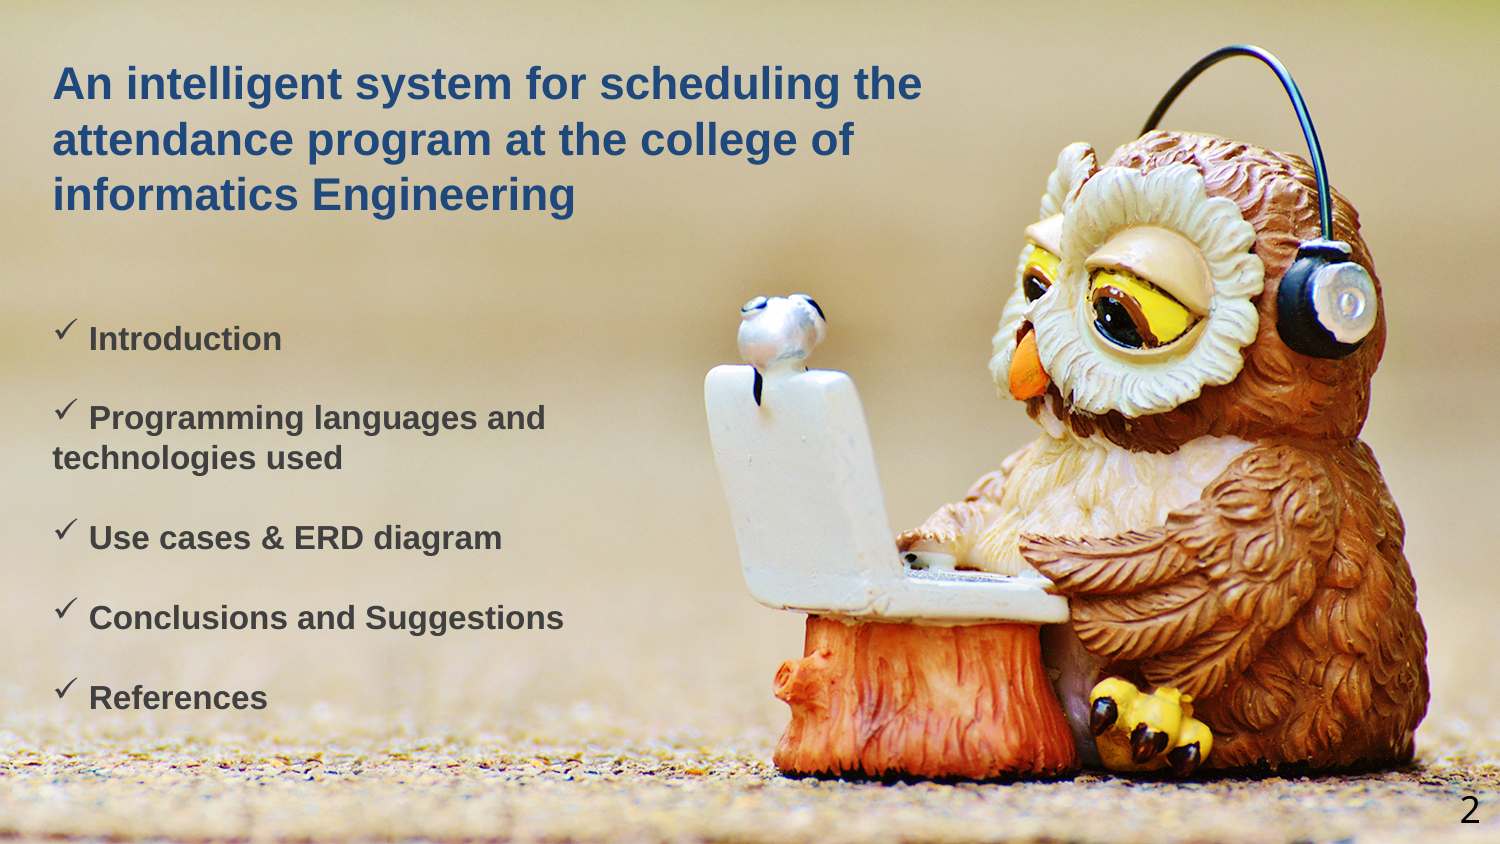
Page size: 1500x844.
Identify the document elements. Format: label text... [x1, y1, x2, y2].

text_box An intelligent system for scheduling the attendance program at the college of informatics Engineering [37, 46, 1038, 227]
text_box 2 [1391, 779, 1482, 844]
picture [0, 0, 1500, 844]
text_box Introduction Programming languages and technologies used Use cases & ERD diagram Conclusions and Suggestions References [37, 309, 738, 724]
